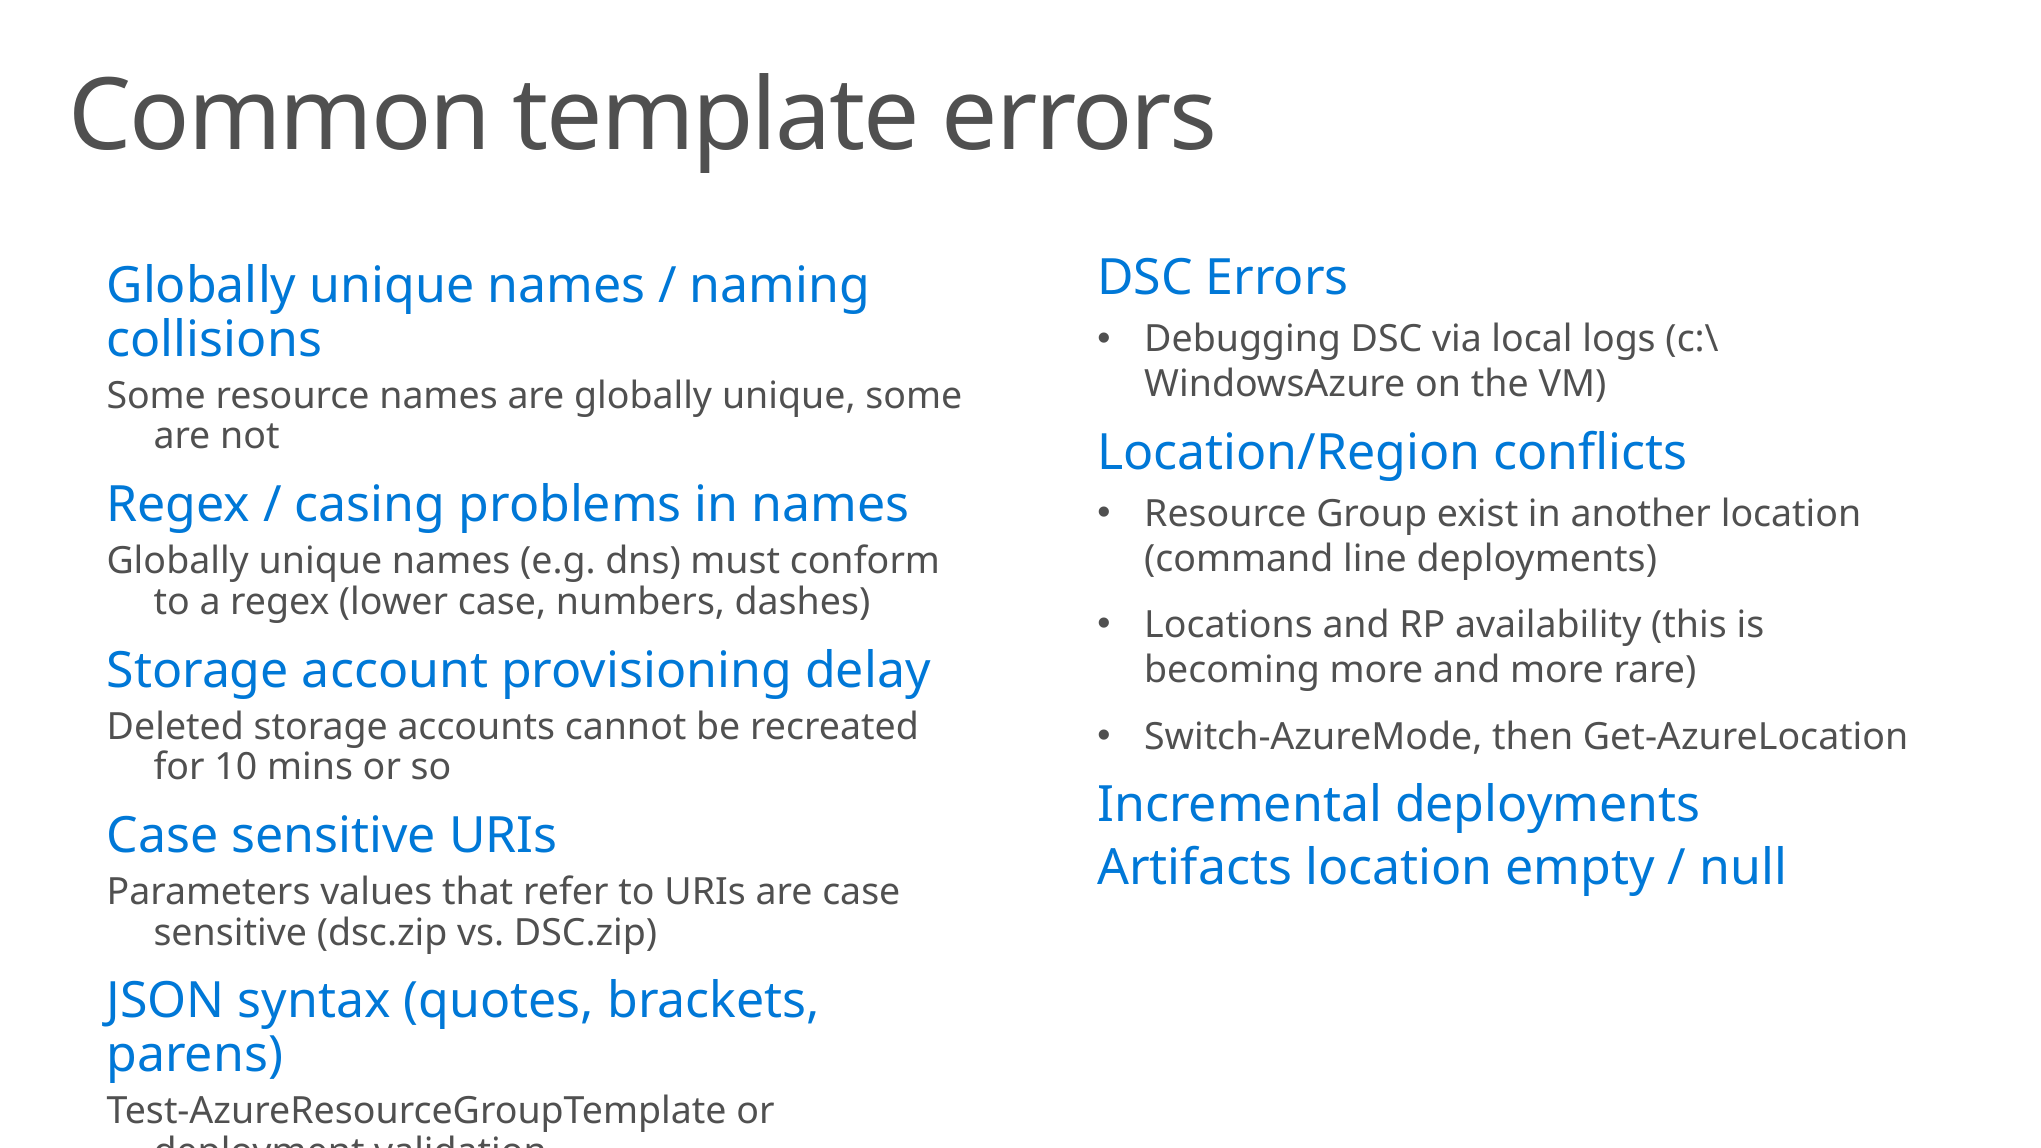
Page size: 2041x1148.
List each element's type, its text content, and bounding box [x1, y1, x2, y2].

list Globally unique names / naming collisions Some resource names are globally unique, some are not Regex / casing problems in names Globally unique names (e.g. dns) must conform to a regex (lower case, numbers, dashes) Storage account provisioning delay Deleted storage accounts cannot be recreated for 10 mins or so Case sensitive URIs Parameters values that refer to URIs are case sensitive (dsc.zip vs. DSC.zip) JSON syntax (quotes, brackets, parens) Test-AzureResourceGroupTemplate or deployment validation [82, 244, 996, 1144]
title Common template errors [45, 48, 1996, 199]
text_box DSC Errors Debugging DSC via local logs (c:\WindowsAzure on the VM) Location/Region conflicts Resource Group exist in another location (command line deployments) Locations and RP availability (this is becoming more and more rare) Switch-AzureMode, then Get-AzureLocation Incremental deployments Artifacts location empty / null [1082, 244, 1933, 903]
